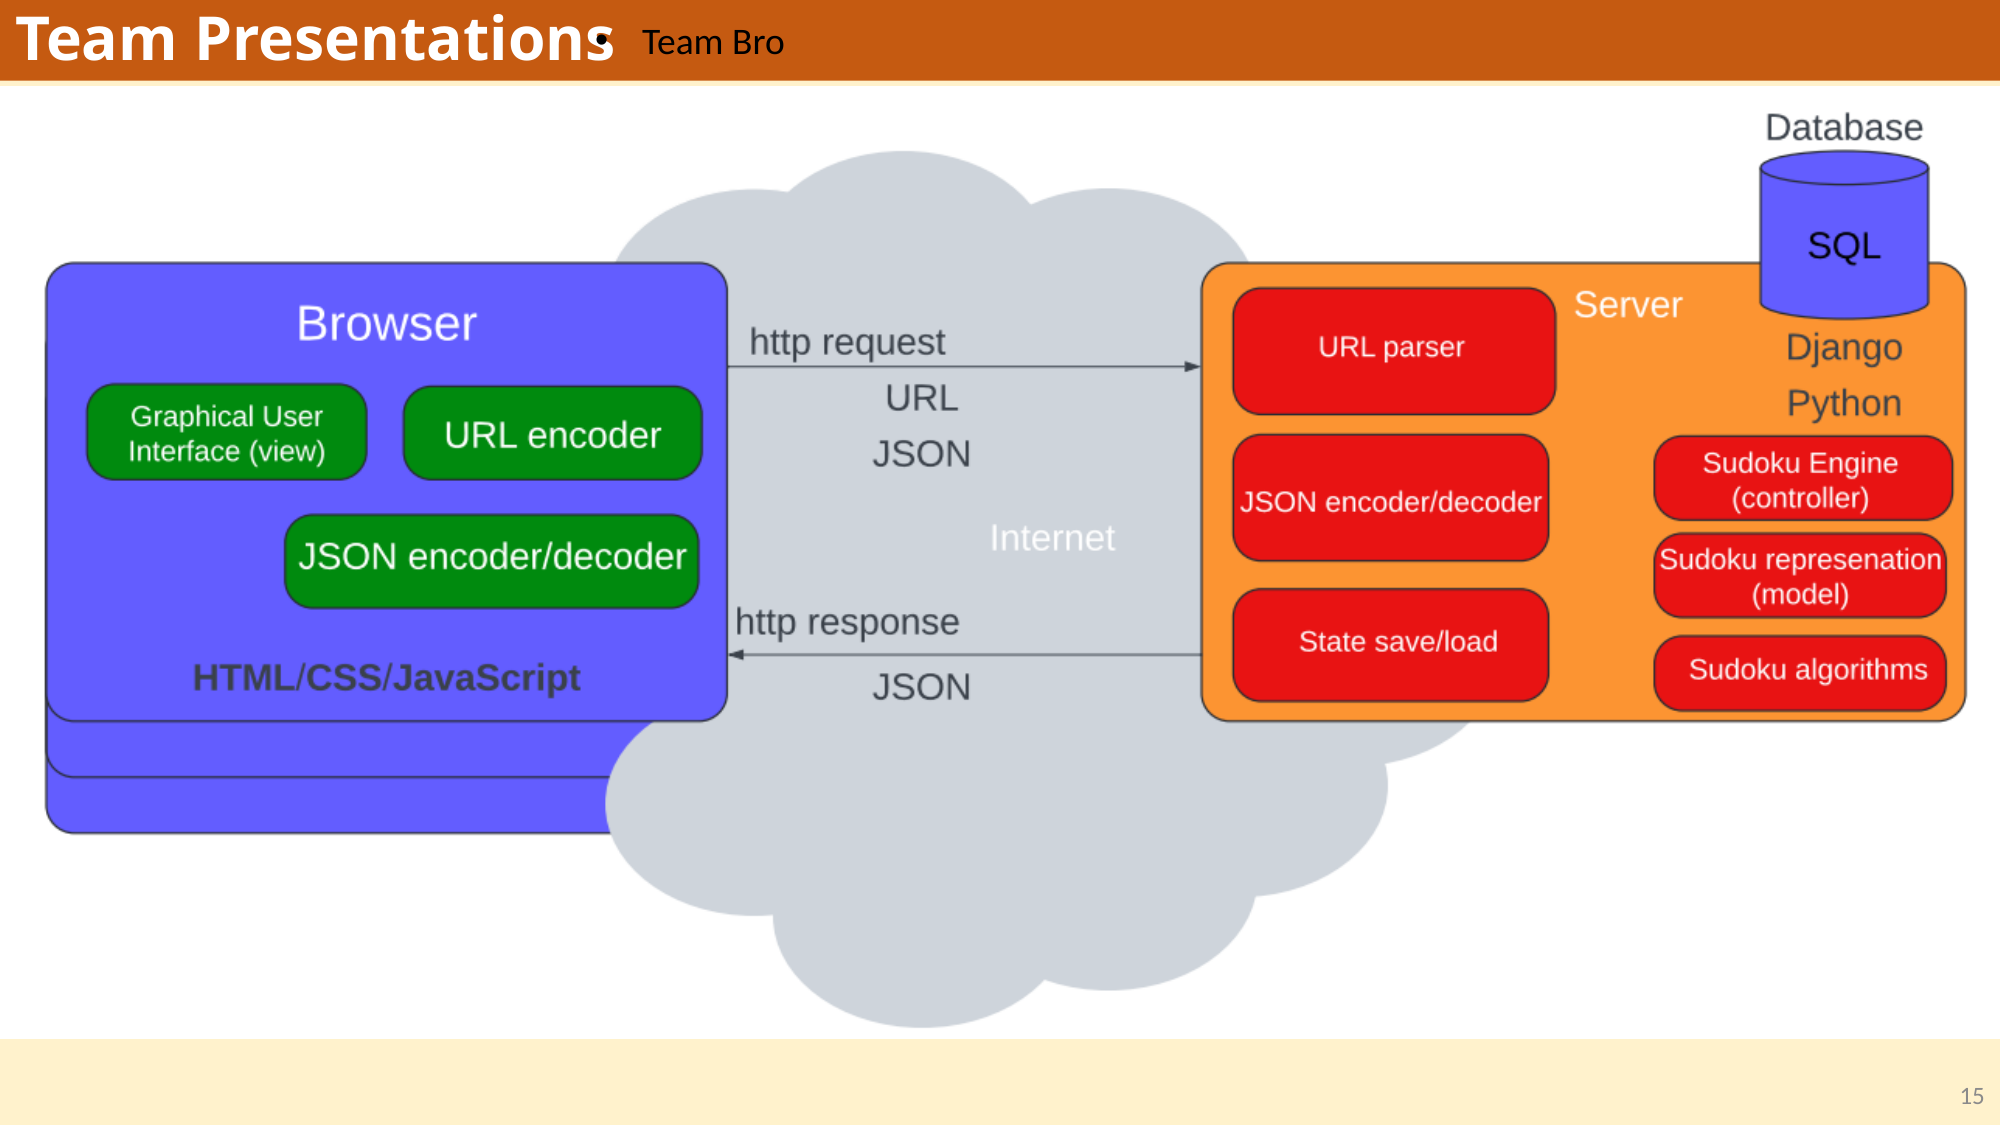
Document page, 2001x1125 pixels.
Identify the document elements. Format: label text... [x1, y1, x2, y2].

title Team Presentations [0, 0, 2000, 81]
picture [0, 86, 2000, 1039]
slide_number 15 [1550, 1065, 2000, 1125]
text_box Team Bro [580, 10, 1063, 70]
